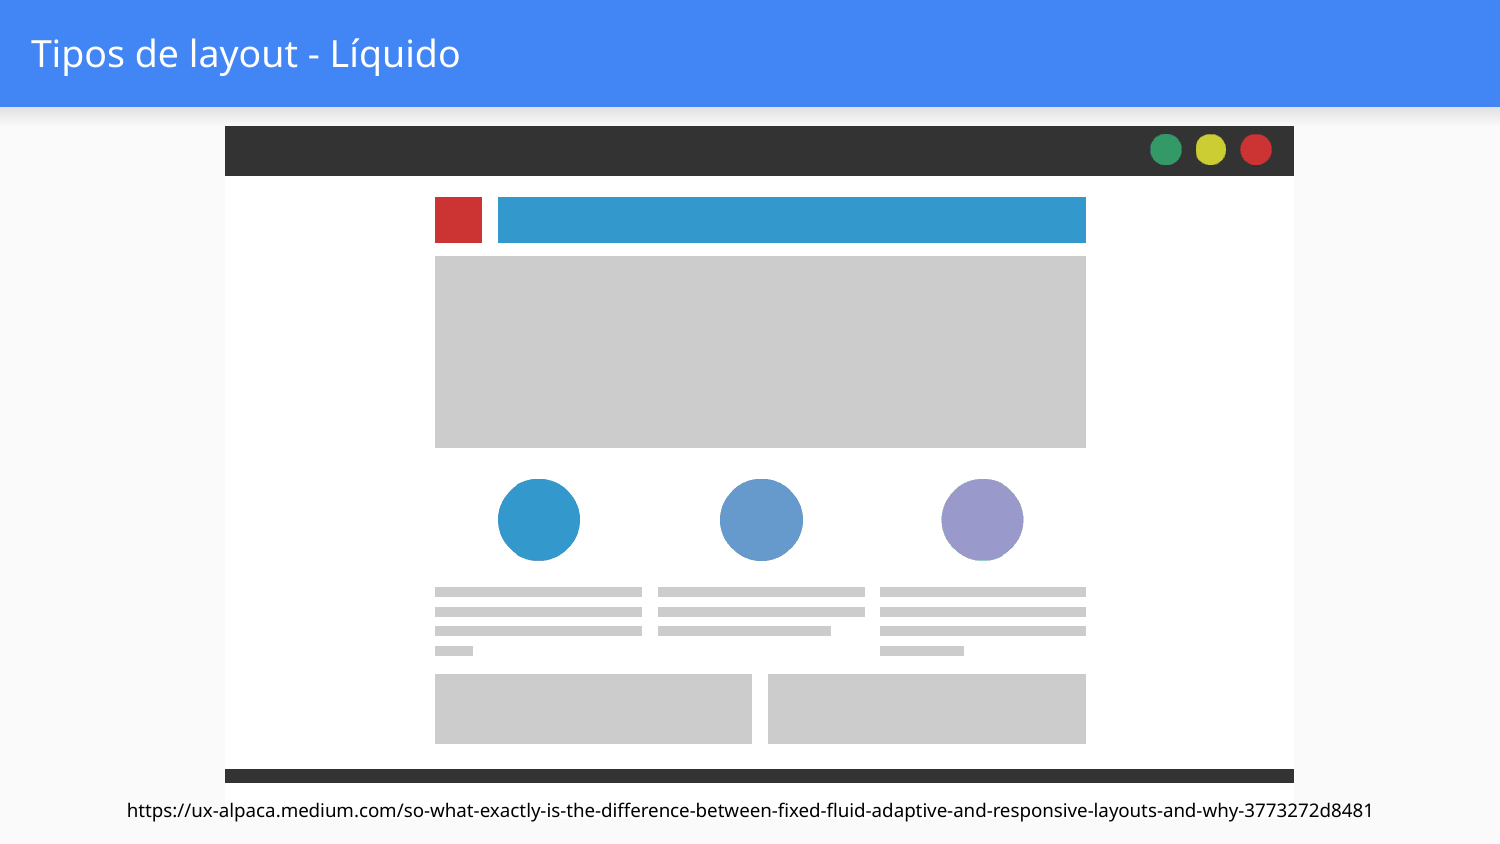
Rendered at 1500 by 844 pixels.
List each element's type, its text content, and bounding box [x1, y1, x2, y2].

text_box https://ux-alpaca.medium.com/so-what-exactly-is-the-difference-between-fixed-fluid-adaptive-and-responsive-layouts-and-why-3773272d8481 [35, 787, 1464, 833]
picture [225, 126, 1294, 819]
title Tipos de layout - Líquido [16, 2, 1464, 102]
